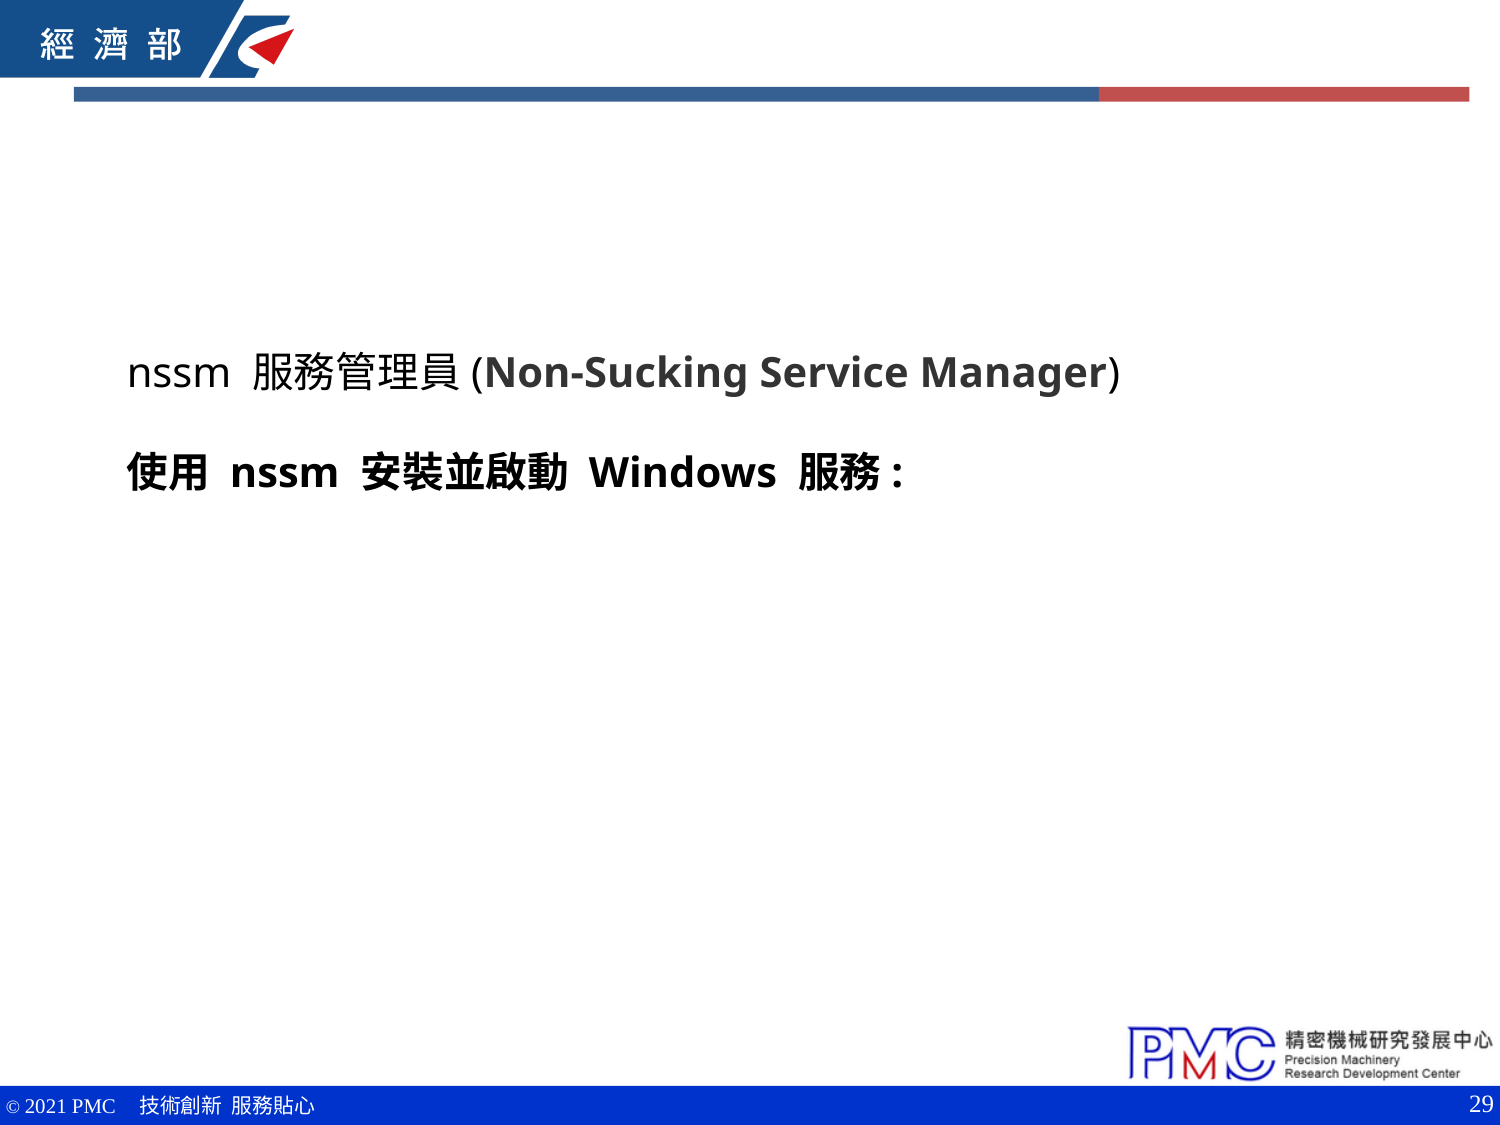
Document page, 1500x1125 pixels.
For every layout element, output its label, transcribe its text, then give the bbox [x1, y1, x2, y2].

slide_number 29 [1439, 1086, 1500, 1124]
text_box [73, 86, 1470, 102]
text_box nssm 服務管理員(Non-Sucking Service Manager) 使用 nssm 安裝並啟動 Windows 服務: [112, 338, 1365, 553]
picture [0, 0, 294, 78]
picture [1126, 1024, 1493, 1083]
